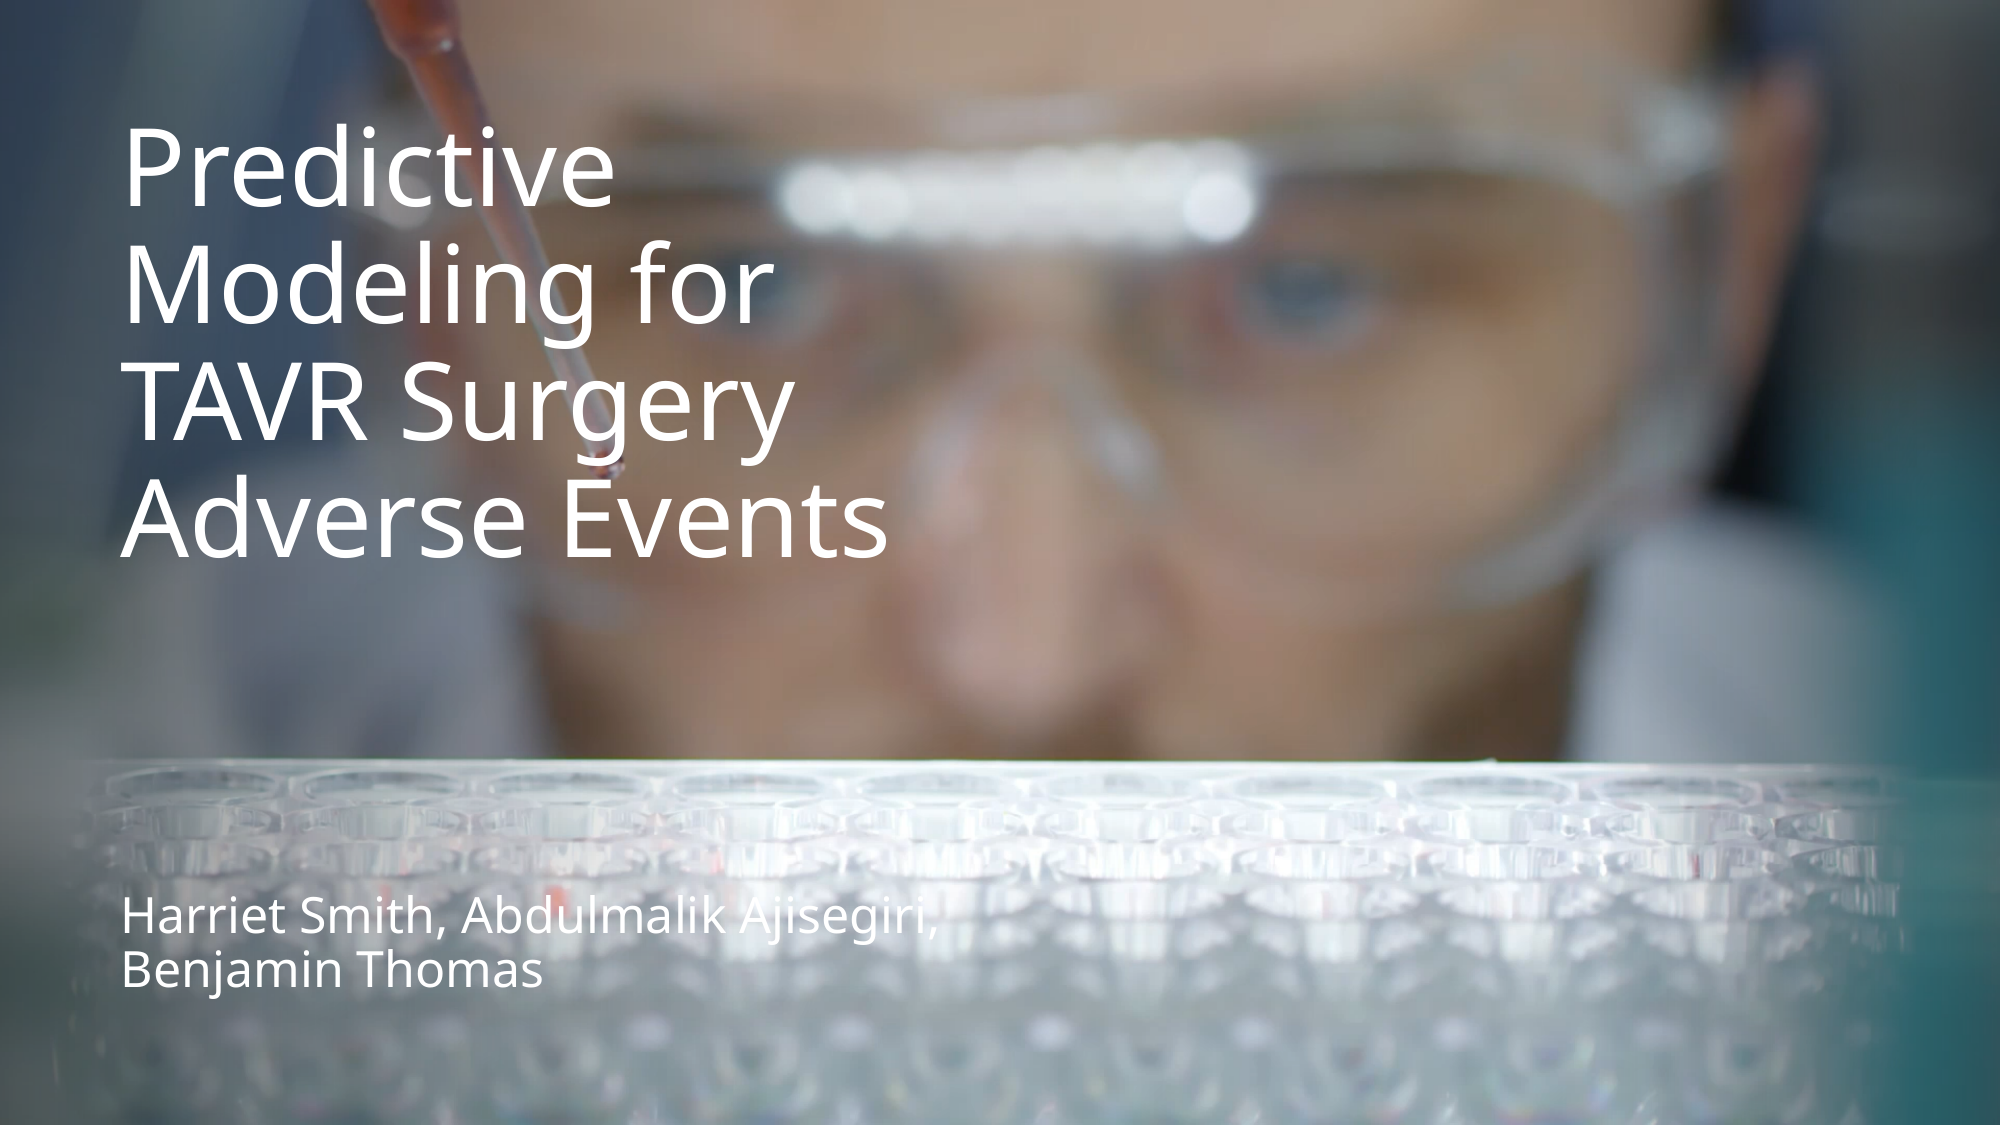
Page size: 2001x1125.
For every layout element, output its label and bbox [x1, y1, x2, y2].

text_box [0, 0, 2000, 1125]
